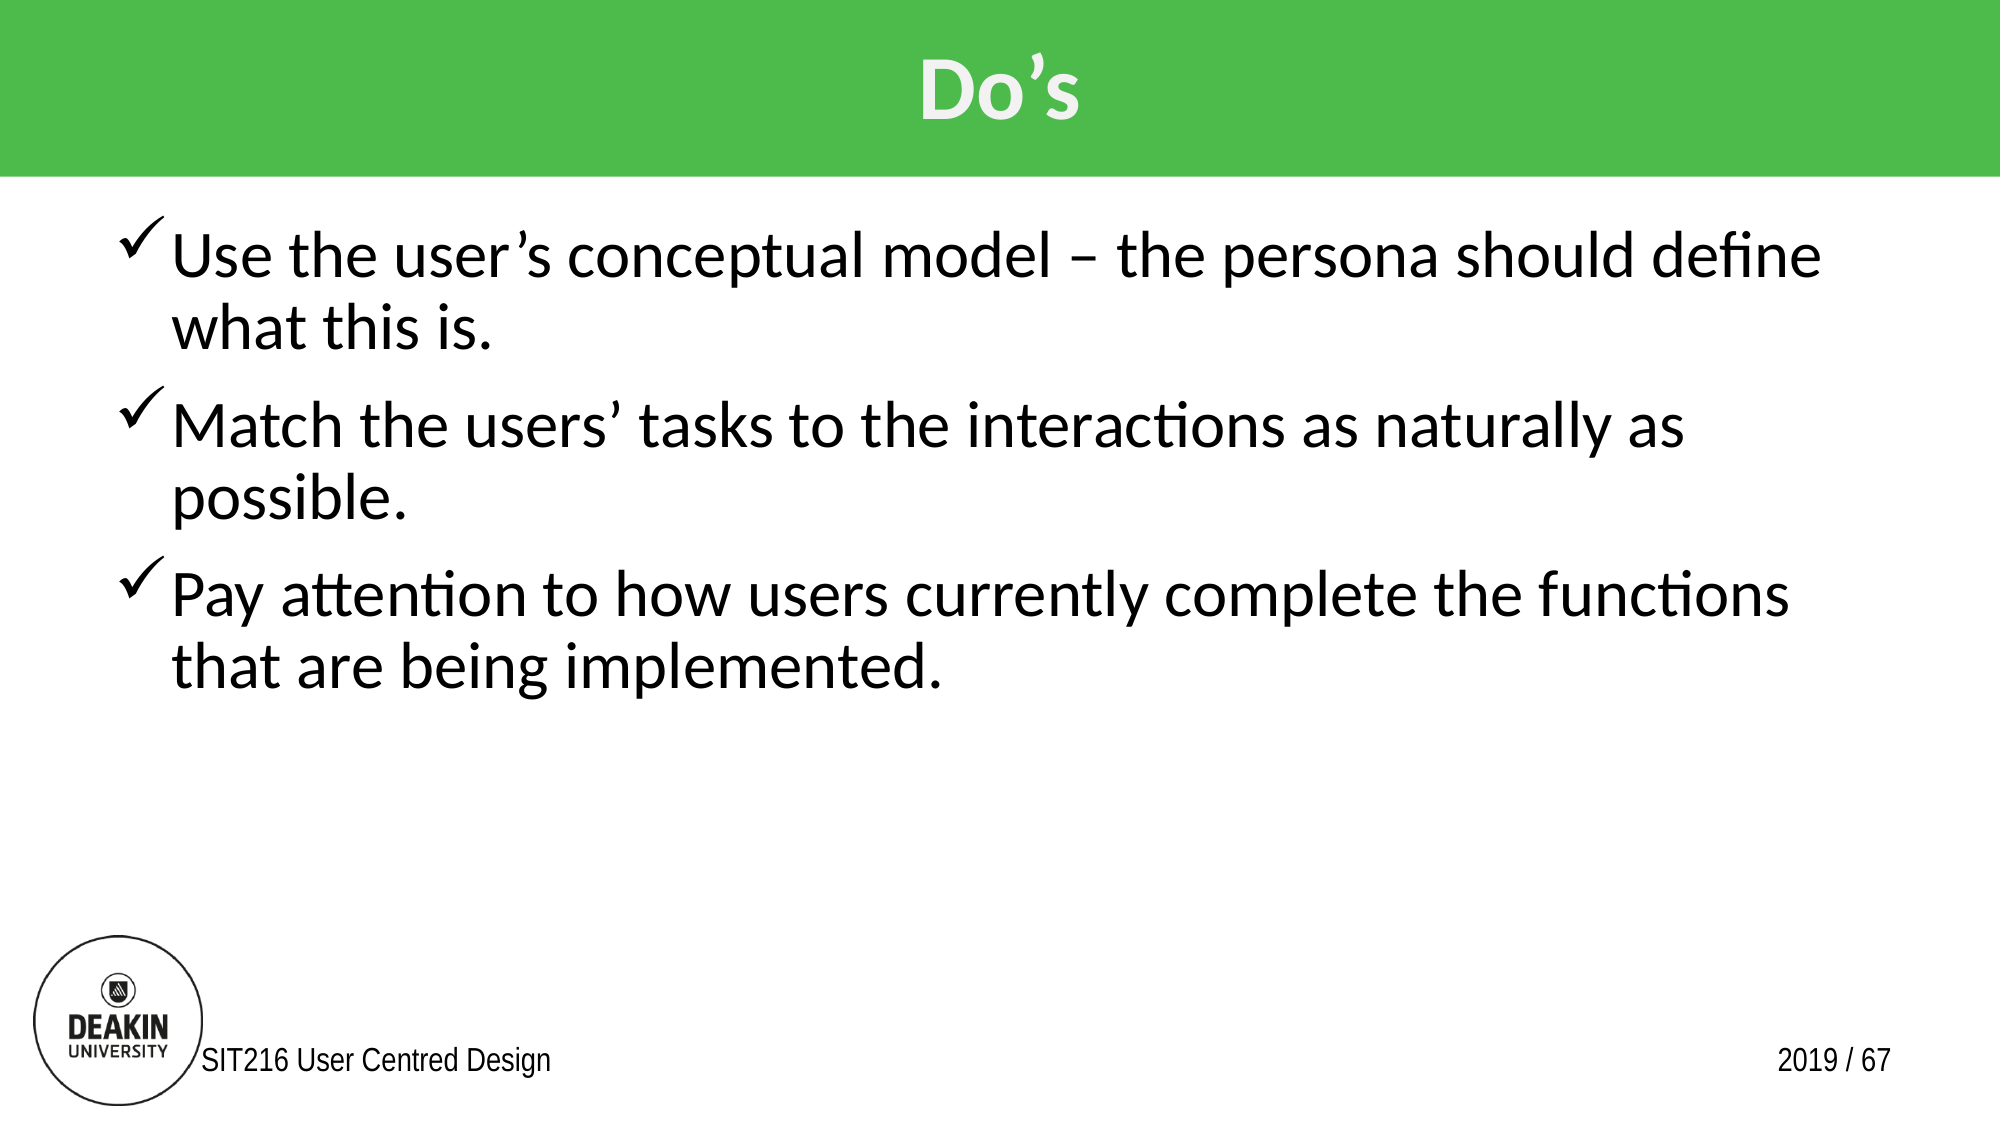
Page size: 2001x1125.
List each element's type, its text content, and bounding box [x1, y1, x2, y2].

list Use the user’s conceptual model – the persona should define what this is. Match the users’ tasks to the interactions as naturally as possible. Pay attention to how users currently complete the functions that are being implemented. [99, 212, 1900, 1005]
title Do’s [0, 0, 2000, 177]
picture [33, 935, 203, 1106]
